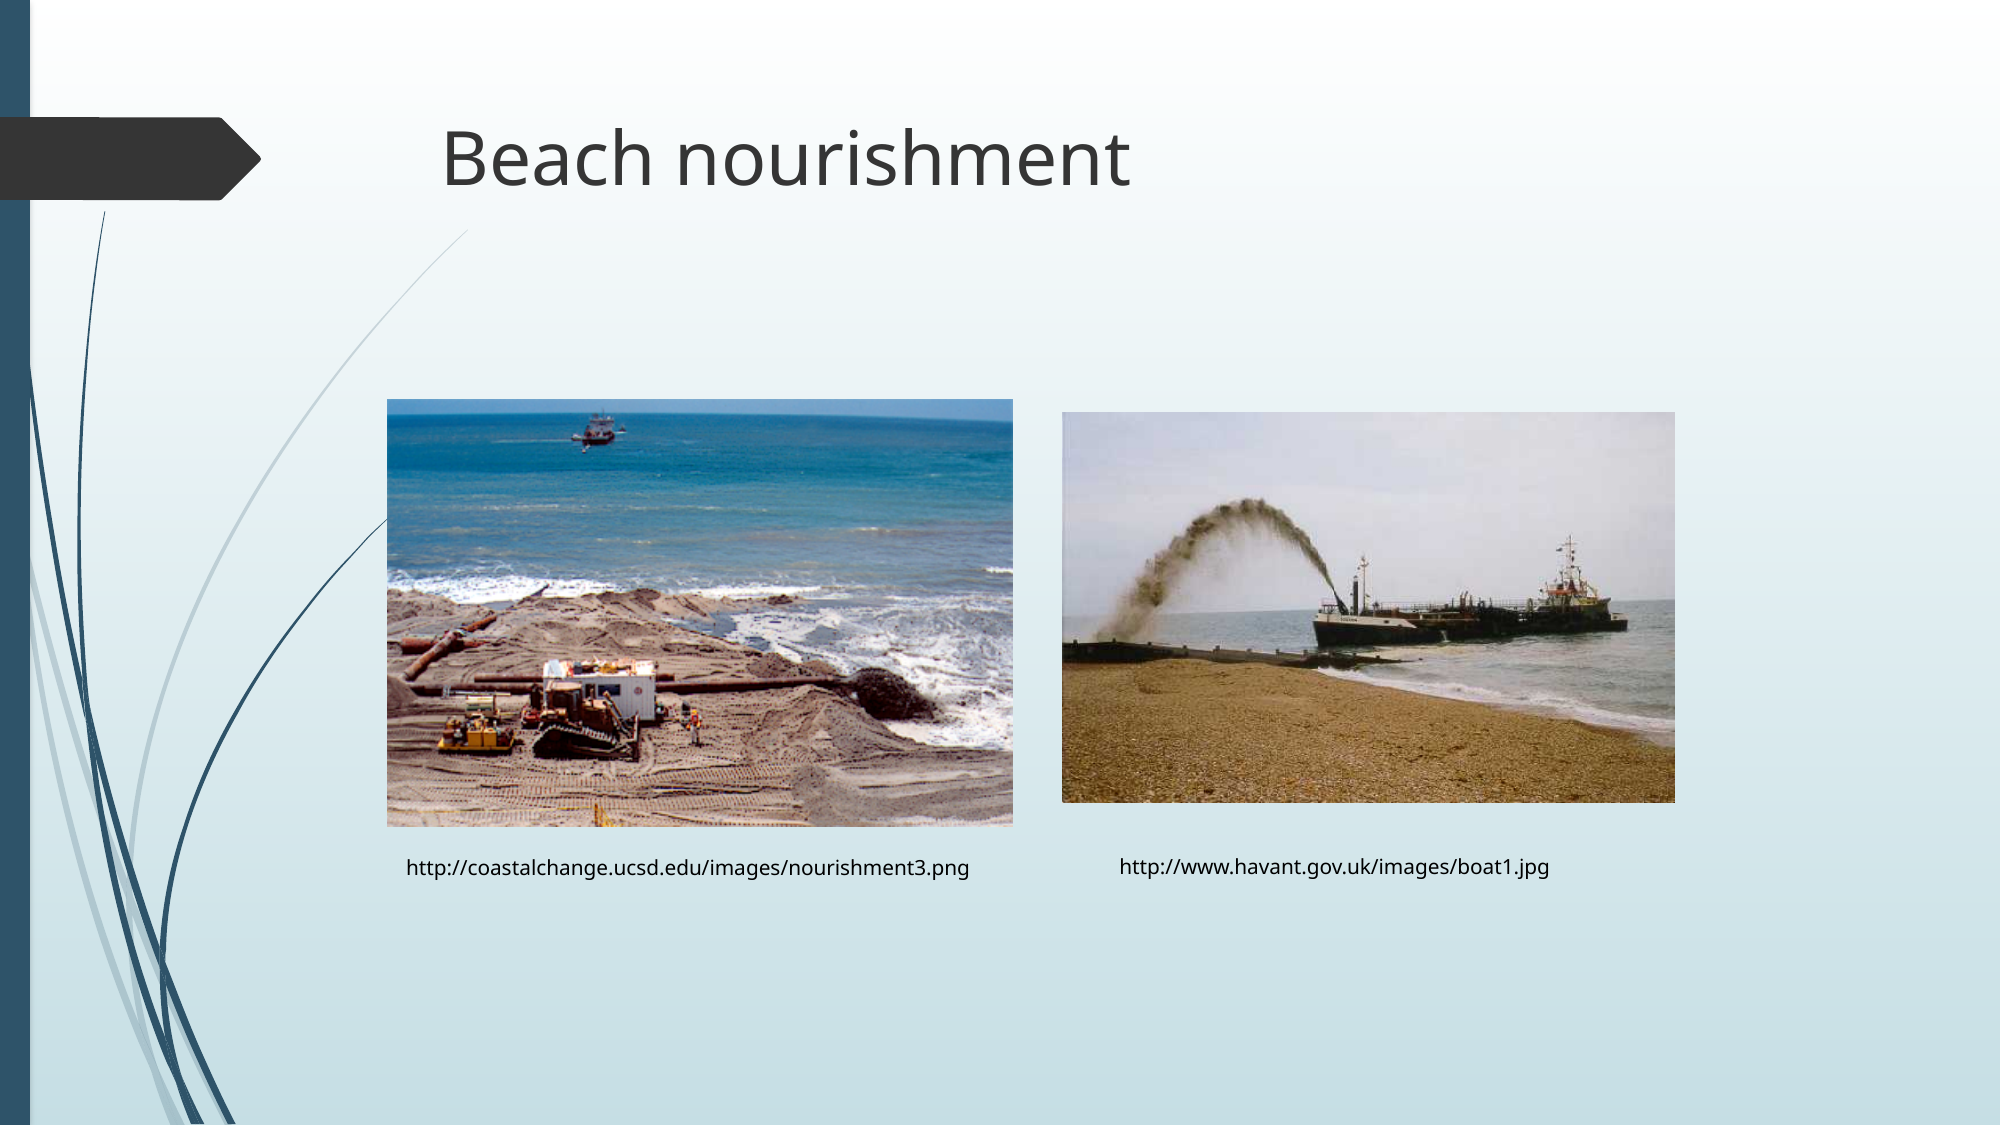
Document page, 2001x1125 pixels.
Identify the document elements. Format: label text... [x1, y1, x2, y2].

picture [387, 399, 1013, 827]
text_box http://coastalchange.ucsd.edu/images/nourishment3.png [391, 847, 985, 887]
picture [394, 421, 401, 427]
picture [1062, 412, 1675, 804]
title Beach nourishment [425, 102, 1888, 313]
text_box http://www.havant.gov.uk/images/boat1.jpg [1104, 845, 1565, 886]
